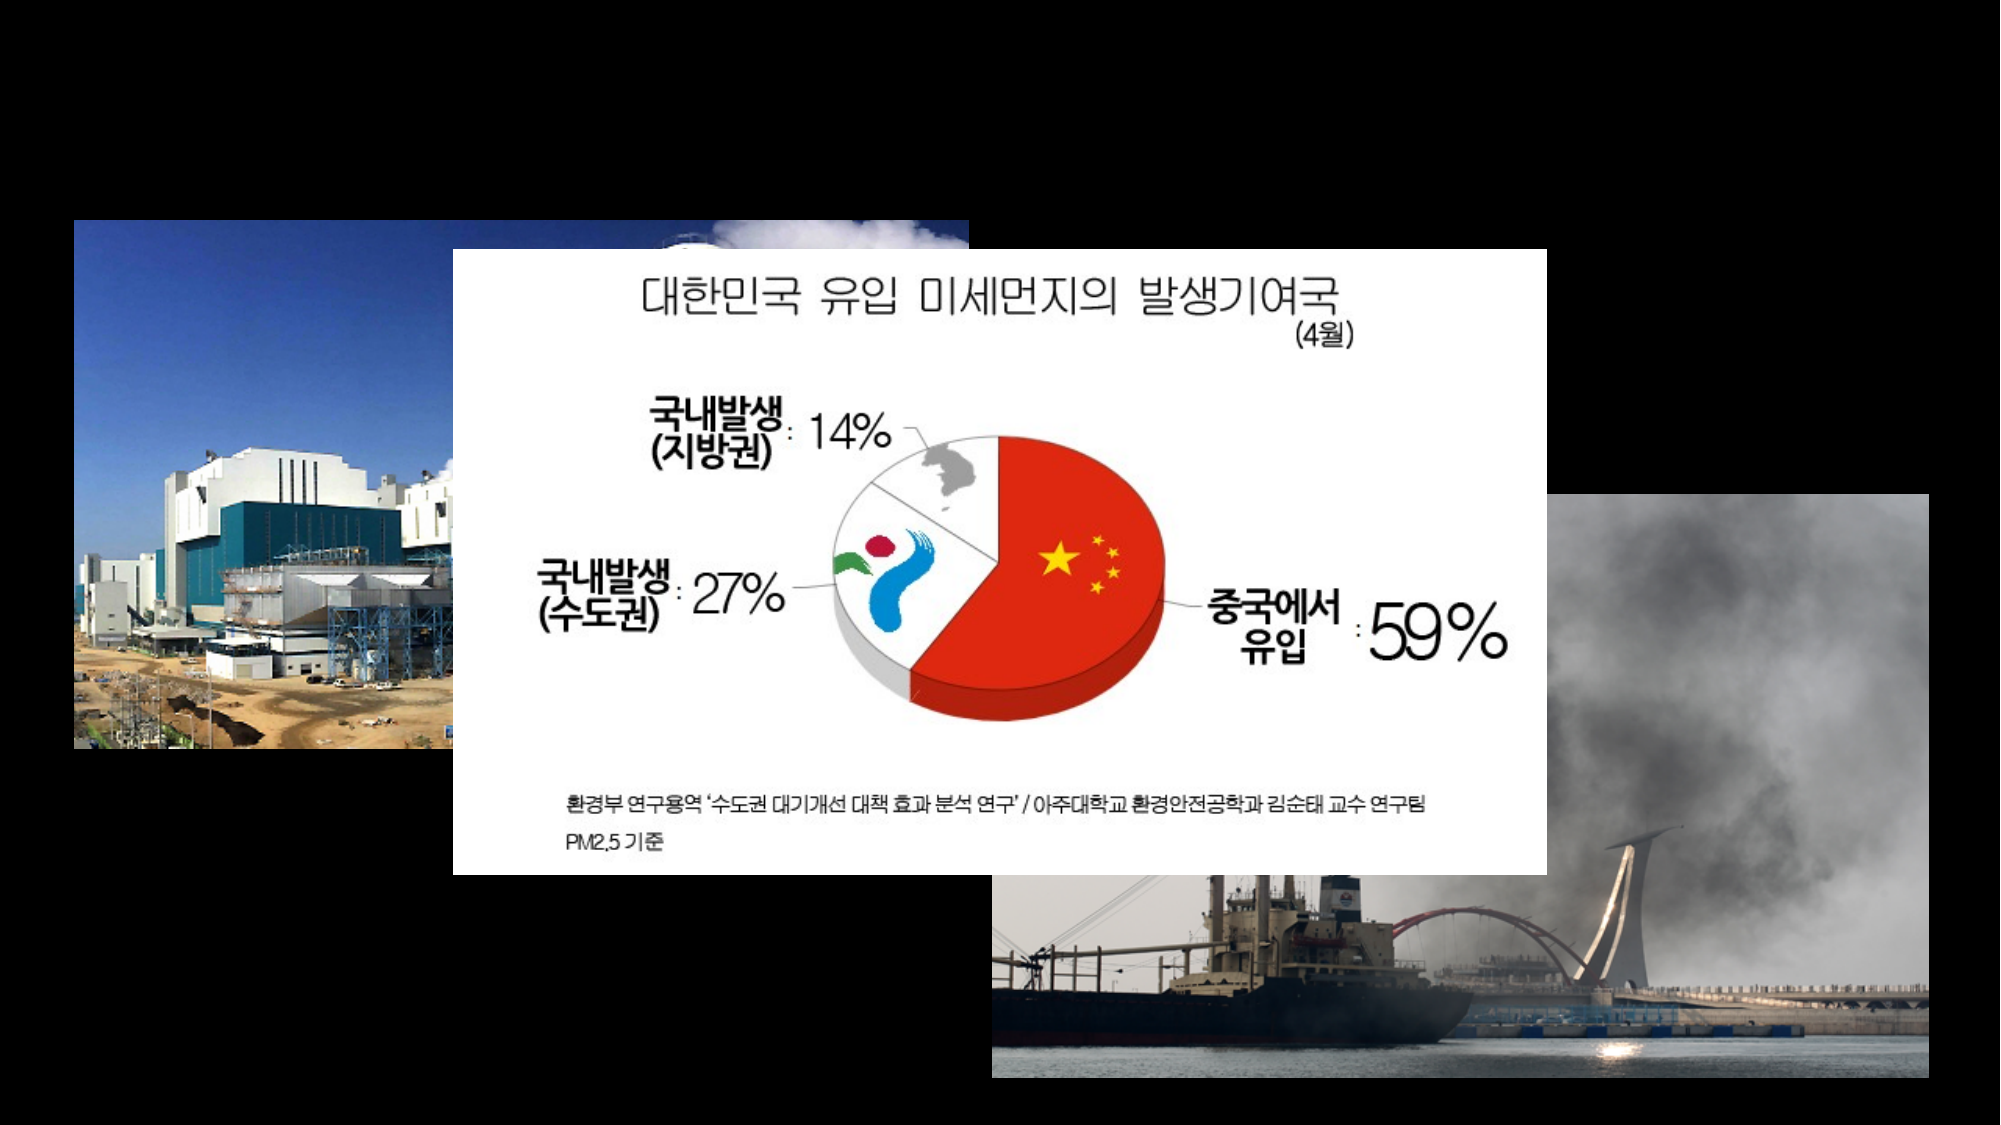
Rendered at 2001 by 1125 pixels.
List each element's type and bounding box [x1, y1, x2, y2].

picture [74, 220, 1929, 1078]
